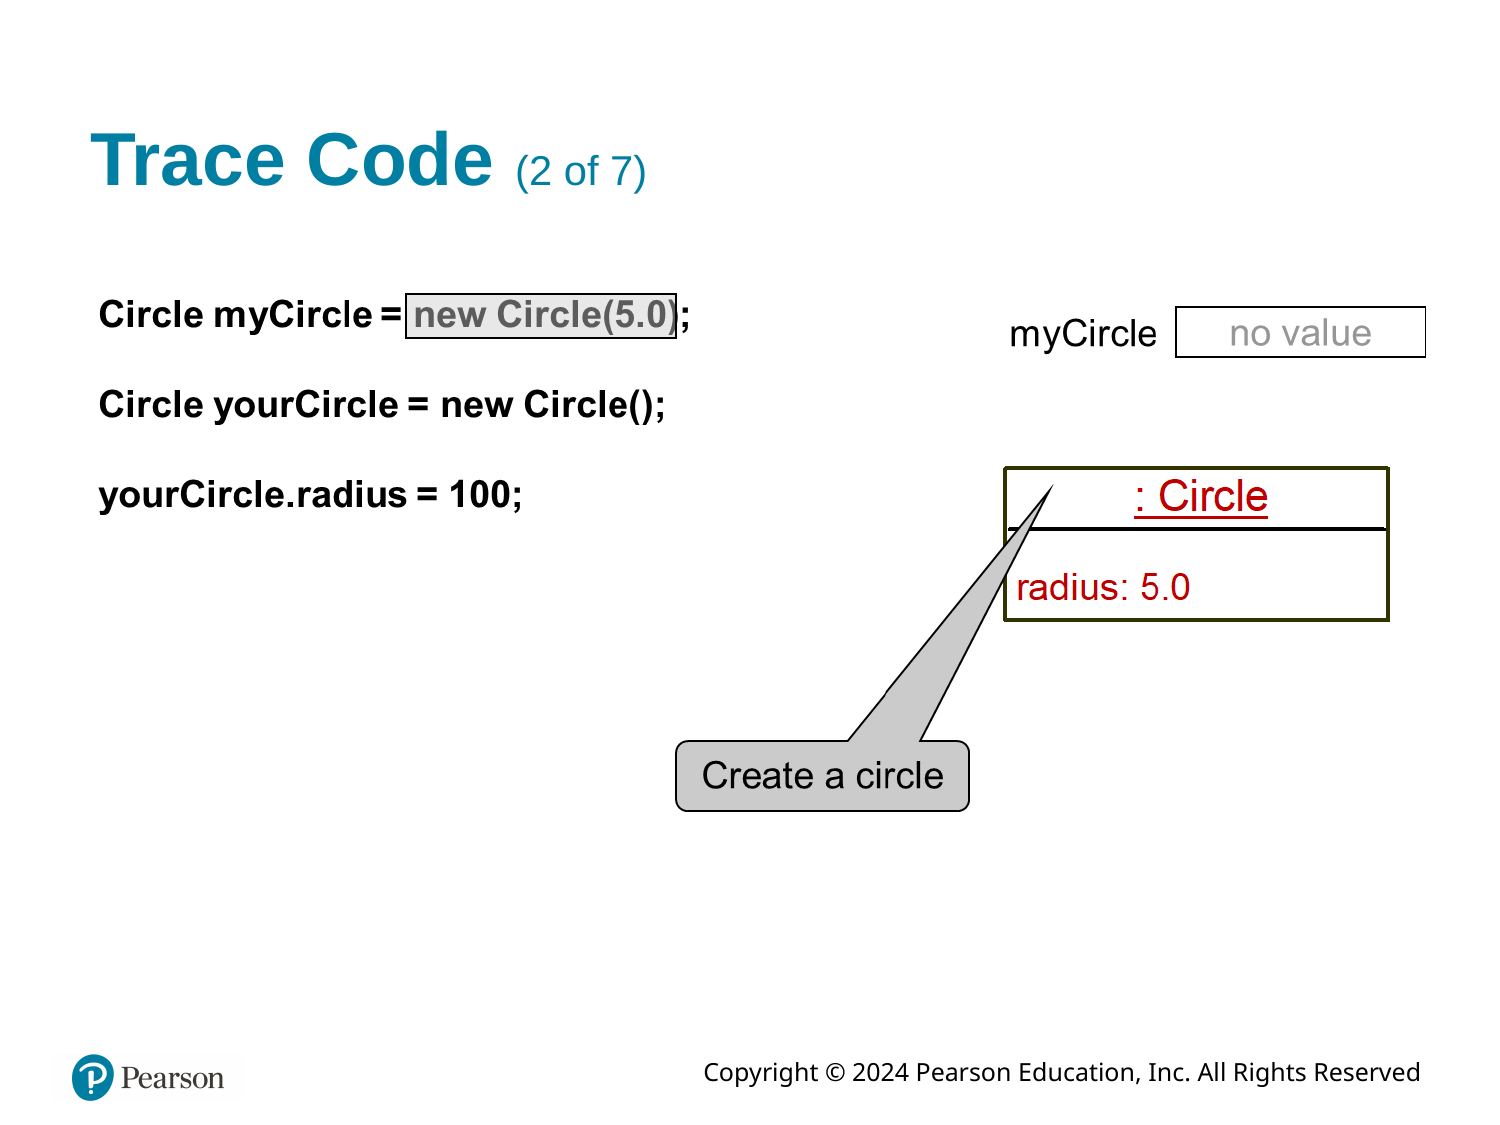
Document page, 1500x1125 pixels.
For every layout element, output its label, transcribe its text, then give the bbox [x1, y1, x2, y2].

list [74, 278, 1426, 820]
title Trace Code (2 of 7) [75, 35, 1425, 216]
picture [51, 1053, 245, 1102]
